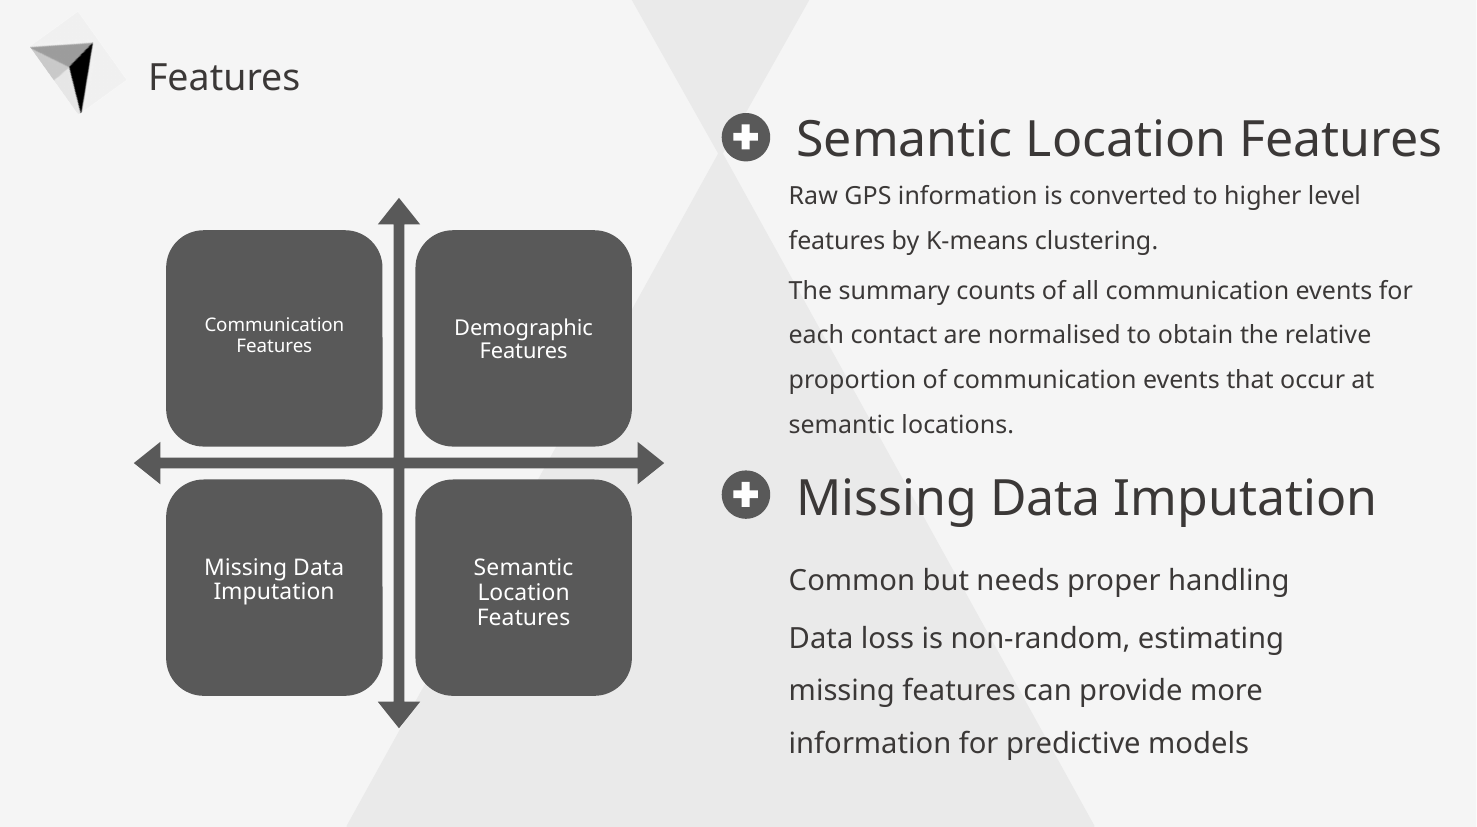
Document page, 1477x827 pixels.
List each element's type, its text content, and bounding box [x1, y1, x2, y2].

text_box Demographic Features [415, 230, 632, 447]
text_box Features [112, 47, 384, 104]
picture [30, 13, 108, 114]
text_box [721, 464, 1387, 758]
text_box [721, 106, 1452, 439]
text_box [133, 197, 665, 729]
text_box Communication Features [166, 230, 383, 447]
text_box Missing Data Imputation [166, 479, 383, 696]
text_box Semantic Location Features [415, 479, 632, 696]
